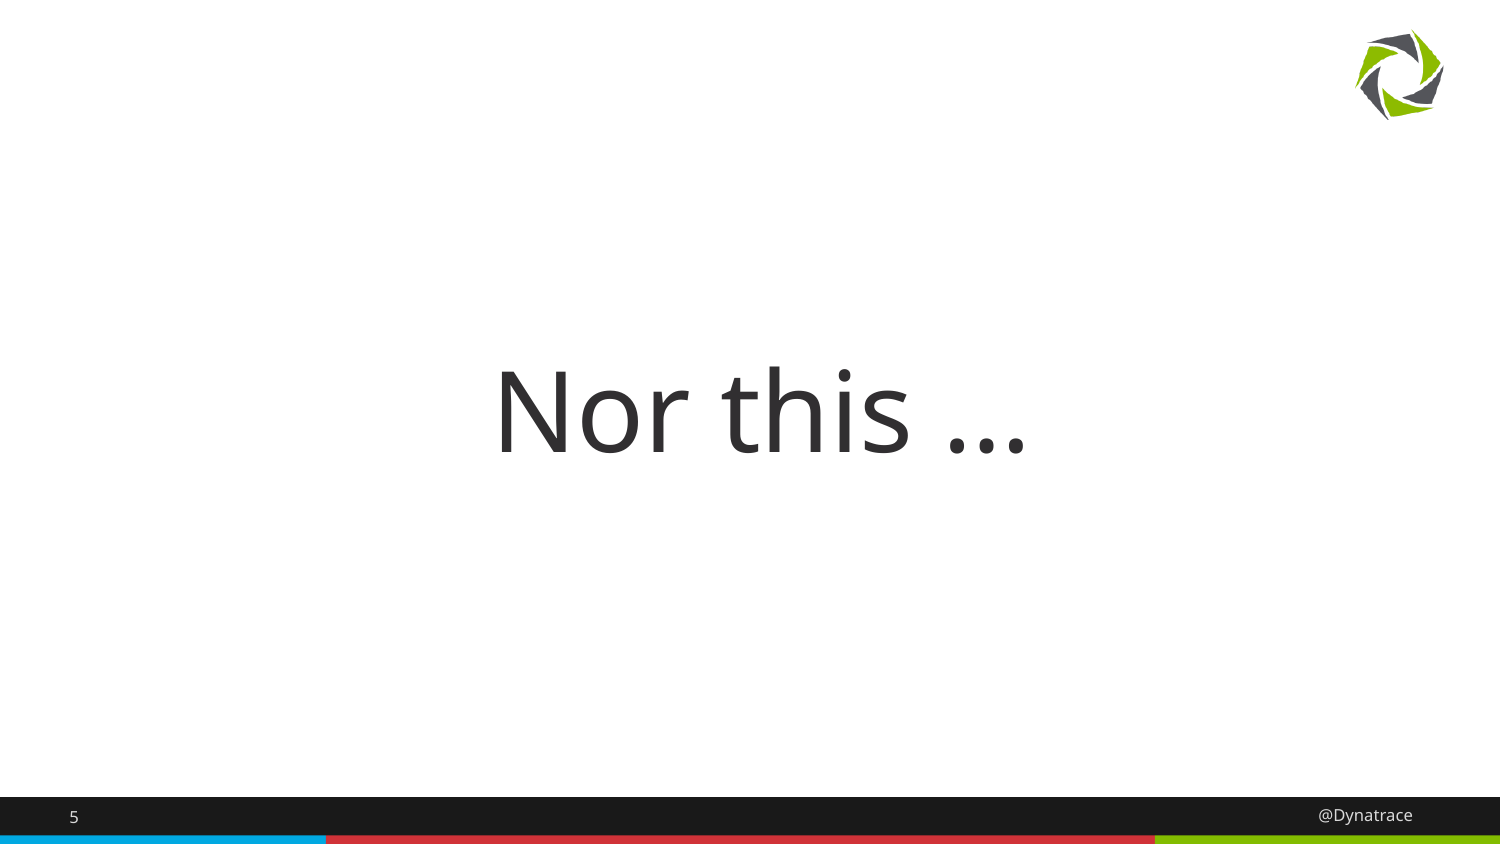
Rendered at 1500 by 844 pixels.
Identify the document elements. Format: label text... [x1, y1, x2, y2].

text_box Nor this … [135, 333, 1388, 511]
